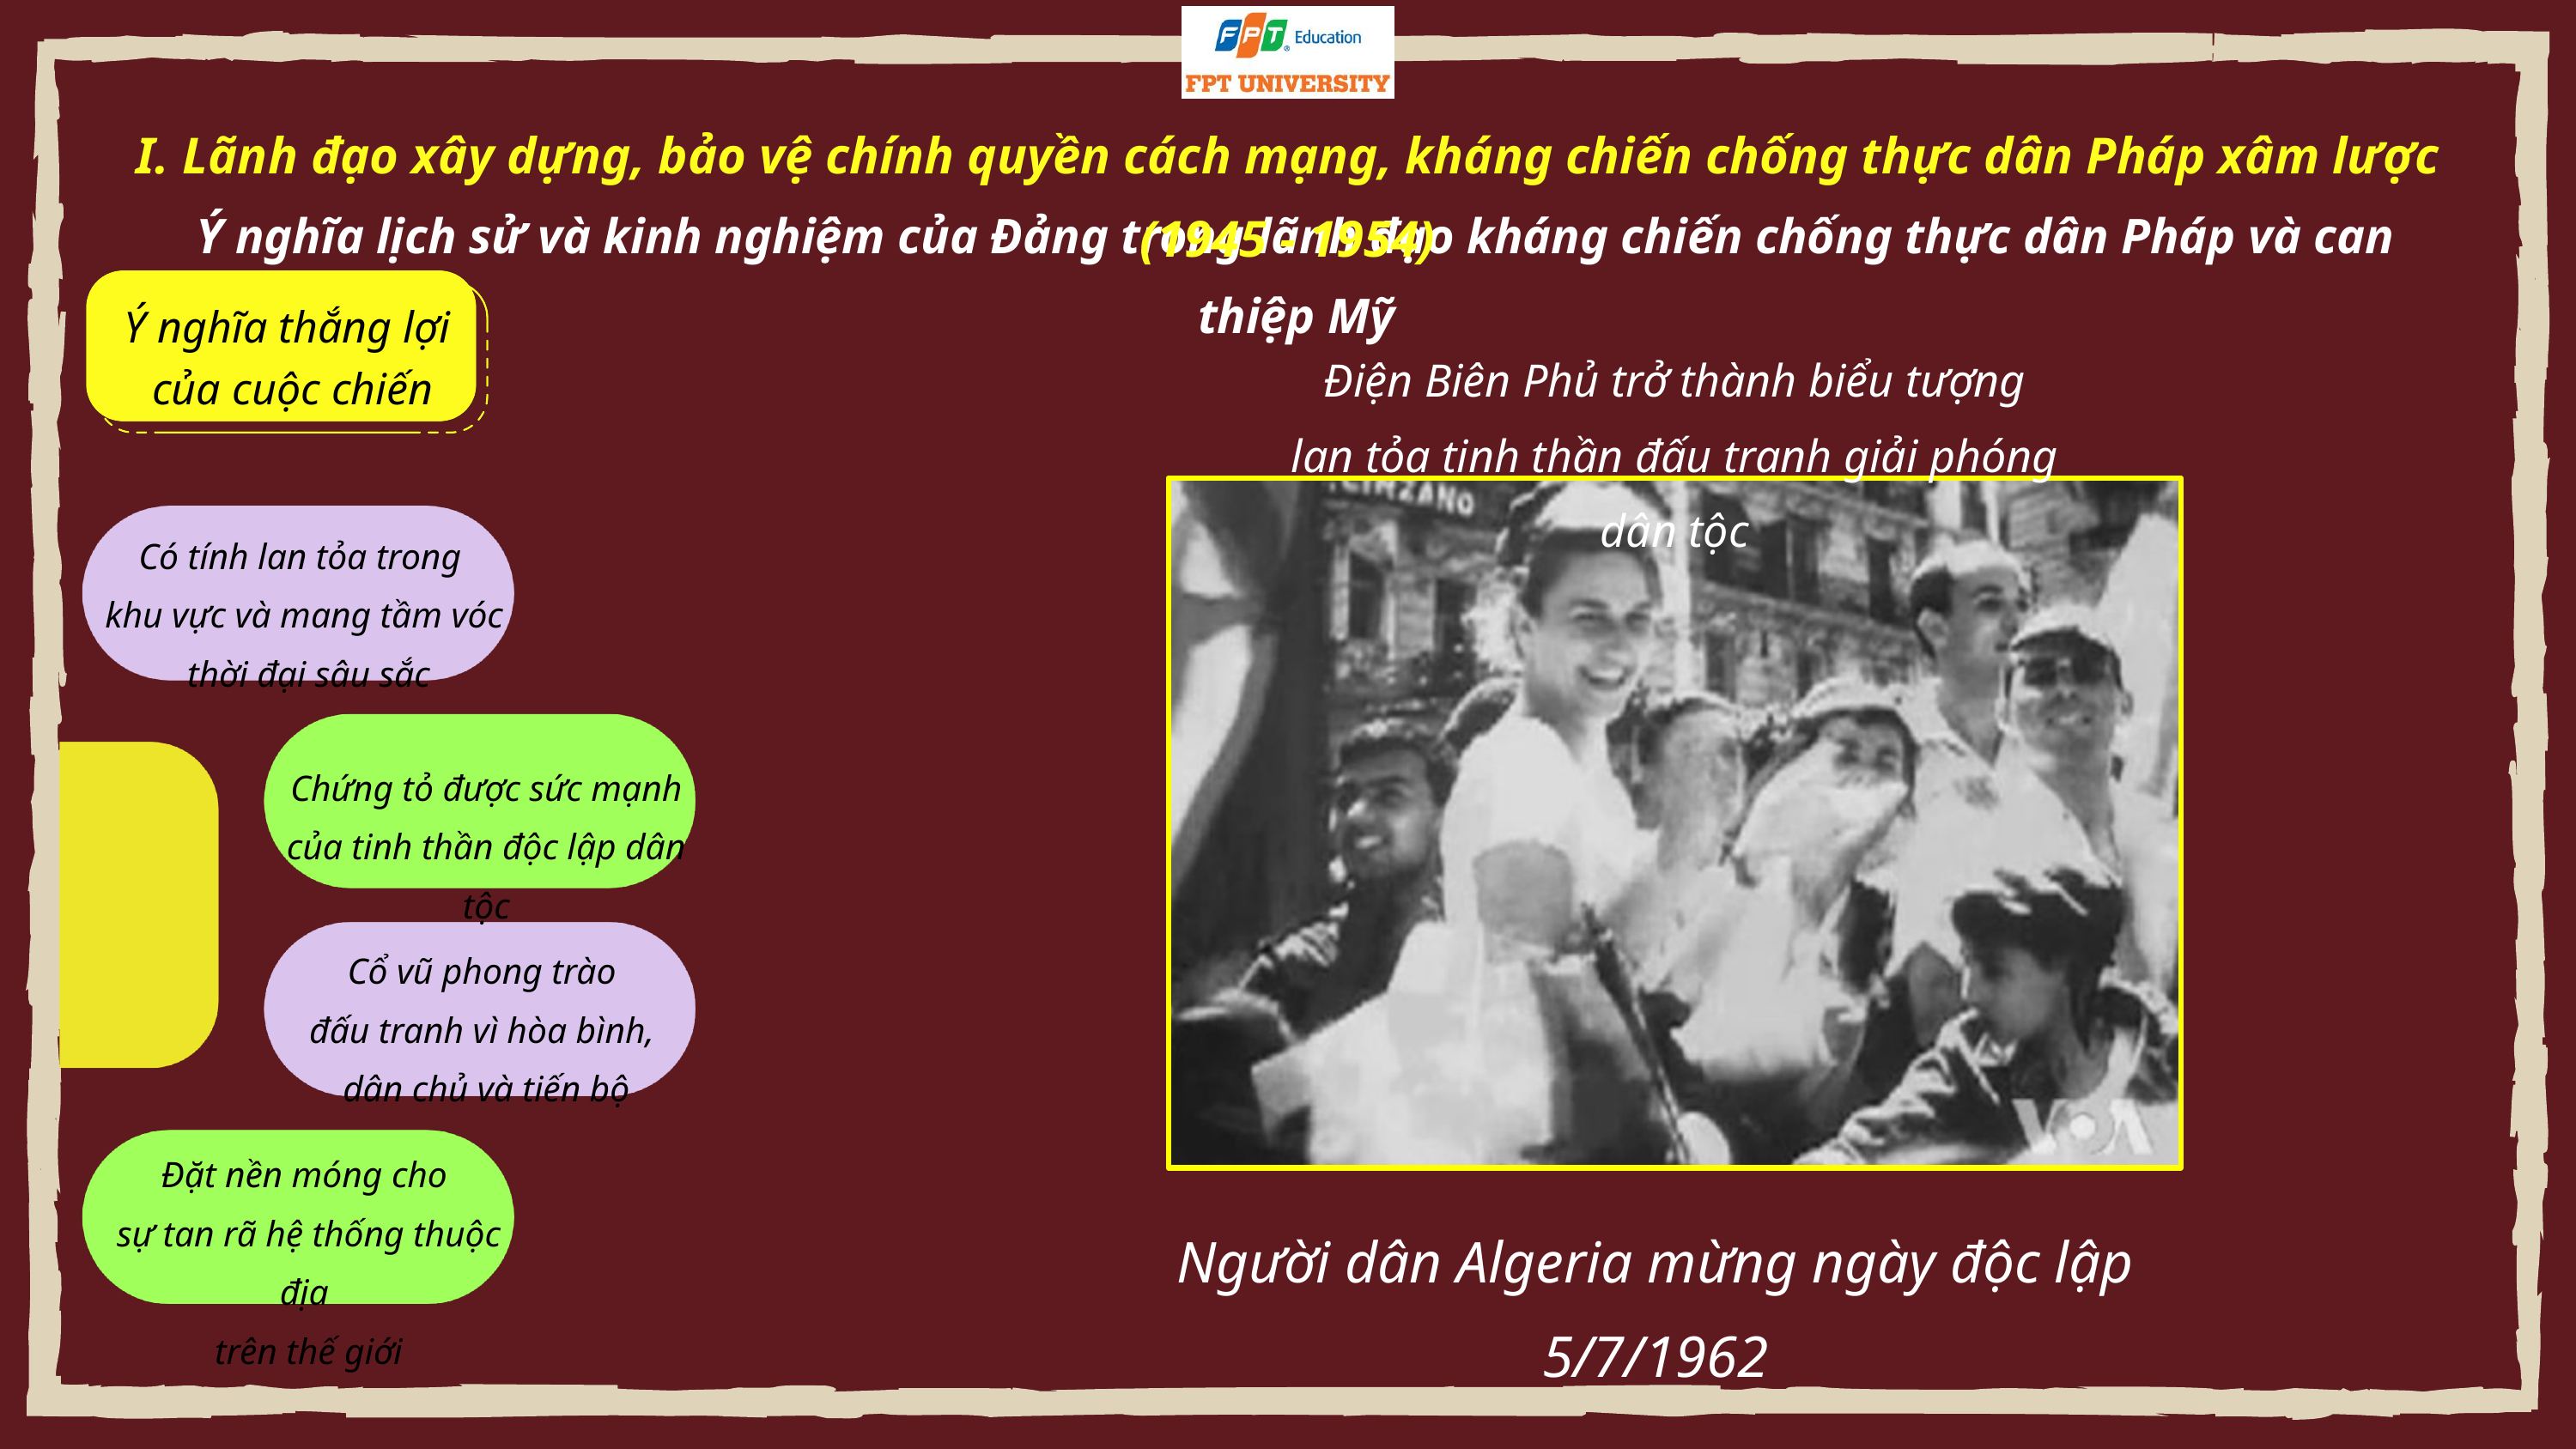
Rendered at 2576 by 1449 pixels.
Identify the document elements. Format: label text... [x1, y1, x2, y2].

text_box Chứng tỏ được sức mạnh của tinh thần độc lập dân tộc [276, 749, 696, 926]
text_box Cổ vũ phong trào đấu tranh vì hòa bình, dân chủ và tiến bộ [276, 932, 696, 1109]
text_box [59, 270, 515, 433]
text_box [1182, 6, 1394, 99]
text_box Ý nghĩa lịch sử và kinh nghiệm của Đảng trong lãnh đạo kháng chiến chống thực dân Pháp và can thiệp Mỹ [167, 268, 2426, 344]
text_box [59, 506, 696, 1304]
text_box [1168, 477, 2181, 1168]
text_box I. Lãnh đạo xây dựng, bảo vệ chính quyền cách mạng, kháng chiến chống thực dân Pháp xâm lược (1945 - 1954) [89, 100, 2487, 268]
text_box Người dân Algeria mừng ngày độc lập 5/7/1962 [1168, 1199, 2143, 1389]
text_box Điện Biên Phủ trở thành biểu tượng lan tỏa tinh thần đấu tranh giải phóng dân tộc [1287, 330, 2062, 557]
text_box [26, 28, 2550, 1420]
text_box Đặt nền móng cho sự tan rã hệ thống thuộc địa trên thế giới [94, 1136, 513, 1372]
text_box Có tính lan tỏa trong khu vực và mang tầm vóc thời đại sâu sắc [94, 517, 513, 694]
